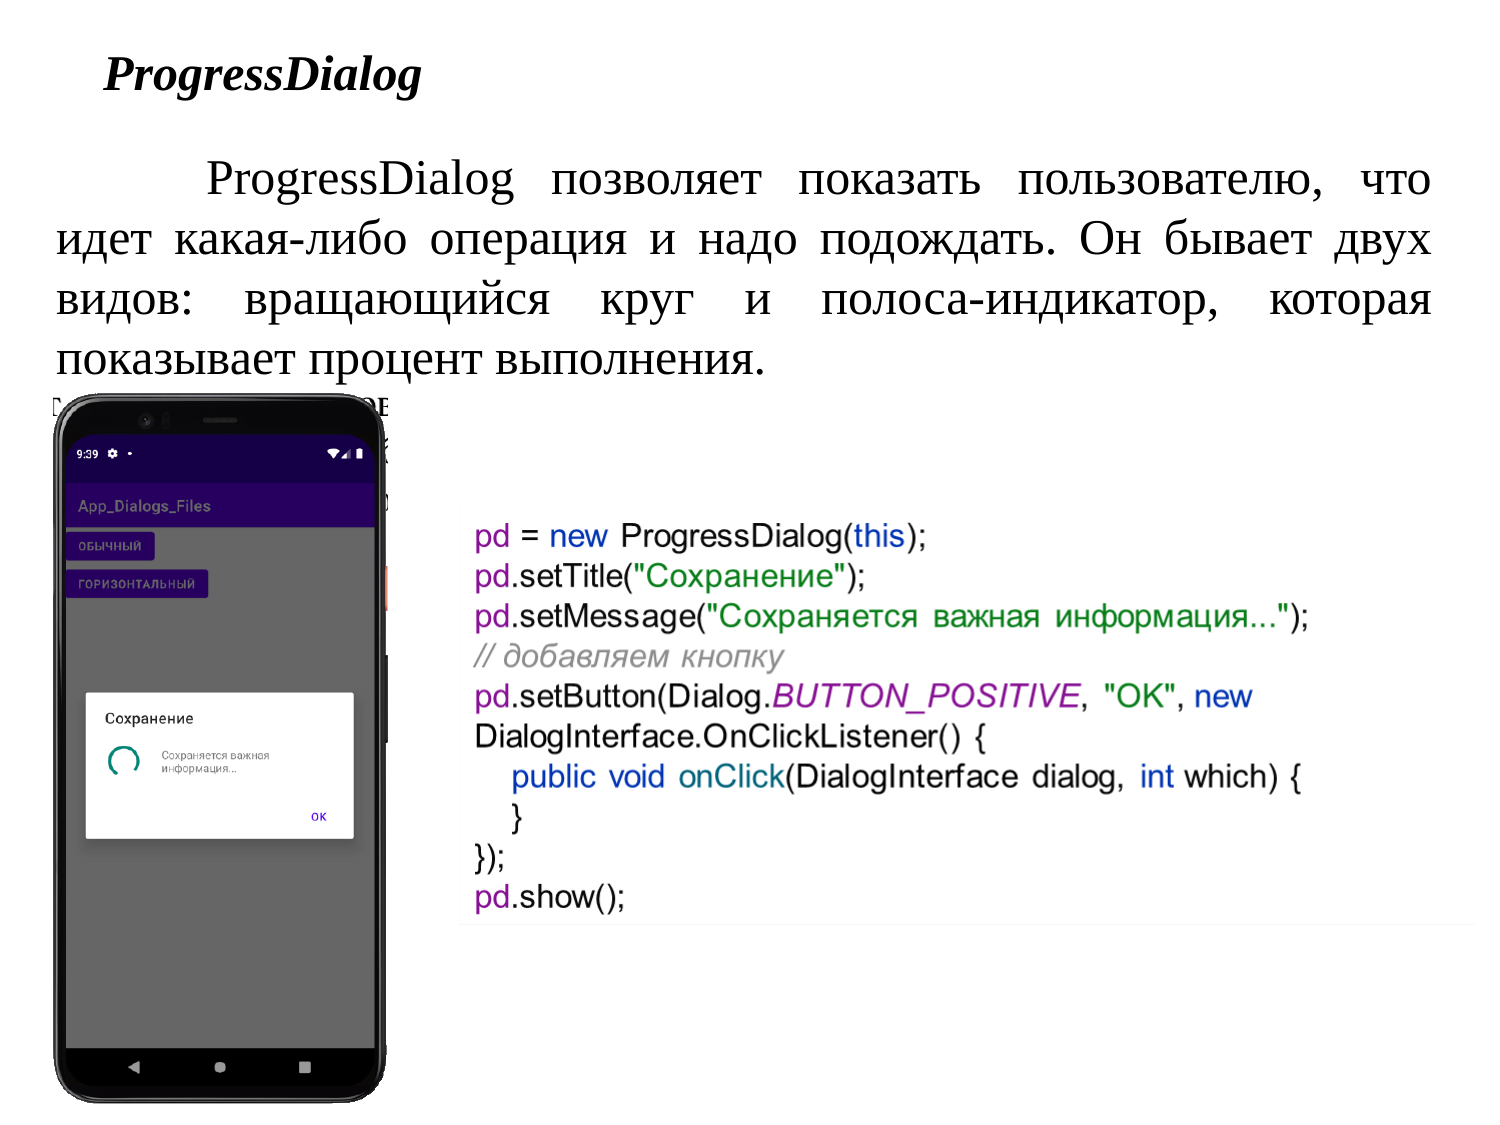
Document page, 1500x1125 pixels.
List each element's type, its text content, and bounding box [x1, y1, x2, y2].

text_box ProgressDialog [88, 32, 1294, 108]
picture [52, 392, 388, 1104]
picture [454, 503, 1476, 935]
text_box ProgressDialog позволяет показать пользователю, что идет какая-либо операция и надо подождать. Он бывает двух видов: вращающийся круг и полоса-индикатор, которая показывает процент выполнения. [41, 137, 1447, 392]
